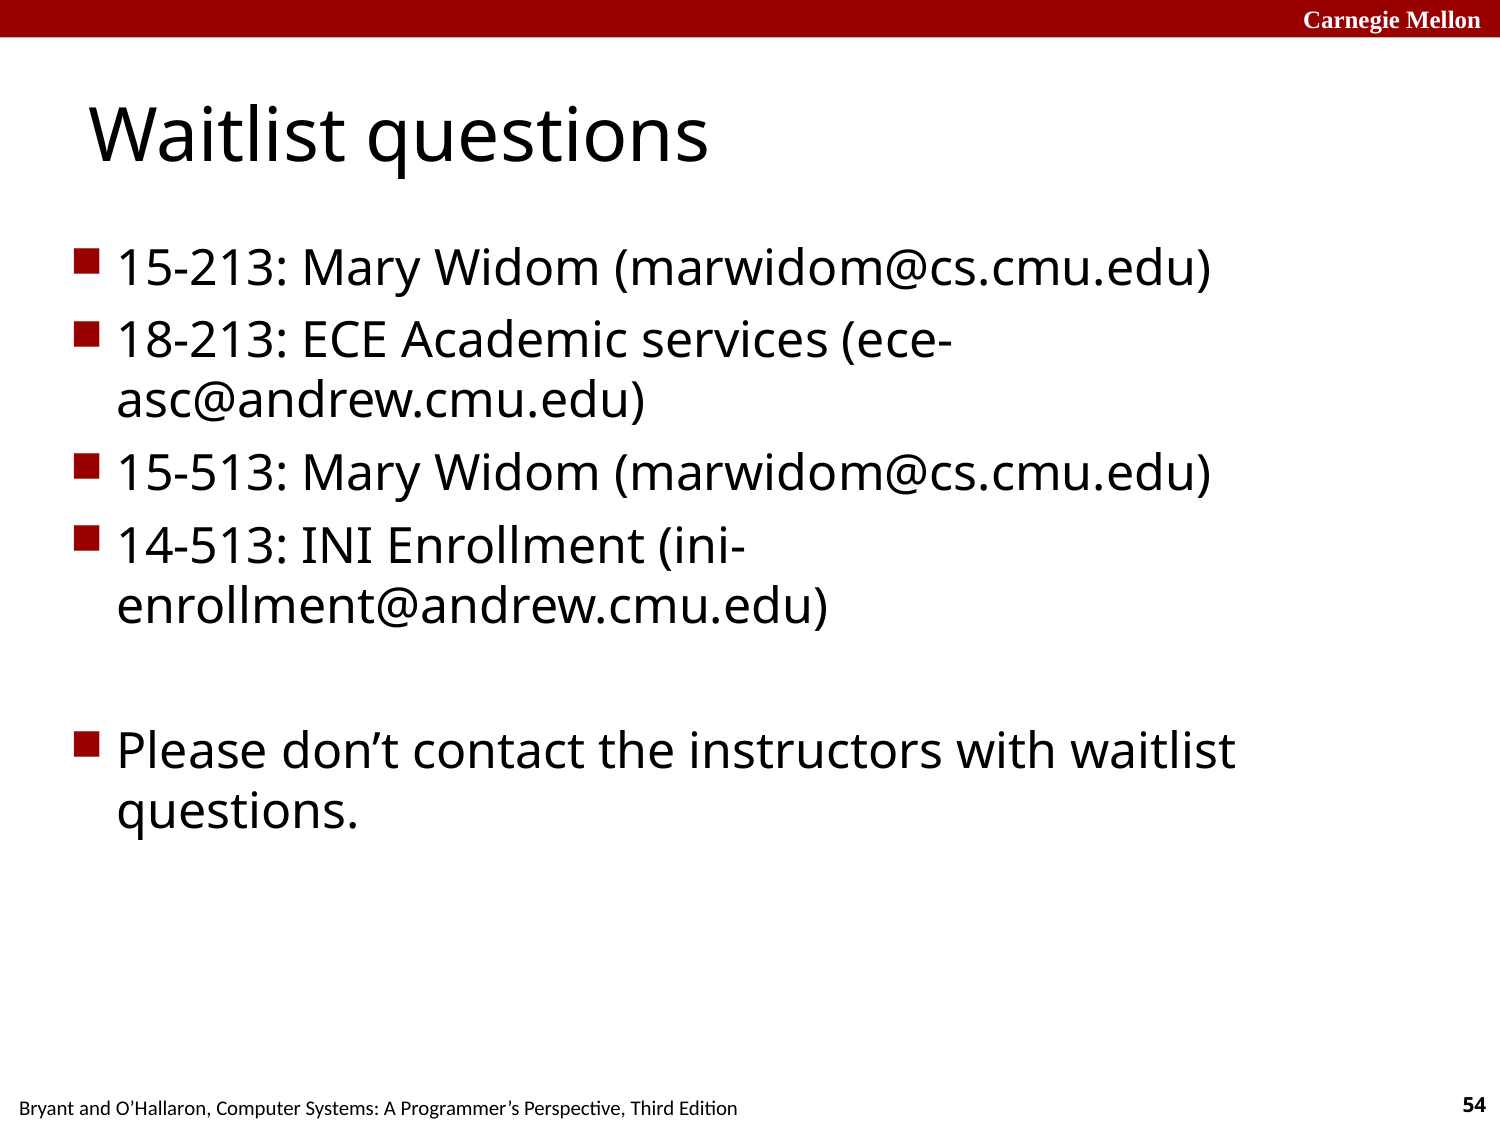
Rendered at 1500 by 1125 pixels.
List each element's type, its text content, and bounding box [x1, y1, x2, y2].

list 15-213: Mary Widom (marwidom@cs.cmu.edu) 18-213: ECE Academic services (ece-asc@andrew.cmu.edu) 15-513: Mary Widom (marwidom@cs.cmu.edu) 14-513: INI Enrollment (ini-enrollment@andrew.cmu.edu) Please don’t contact the instructors with waitlist questions. [62, 228, 1438, 1122]
title Waitlist questions [62, 41, 1438, 222]
